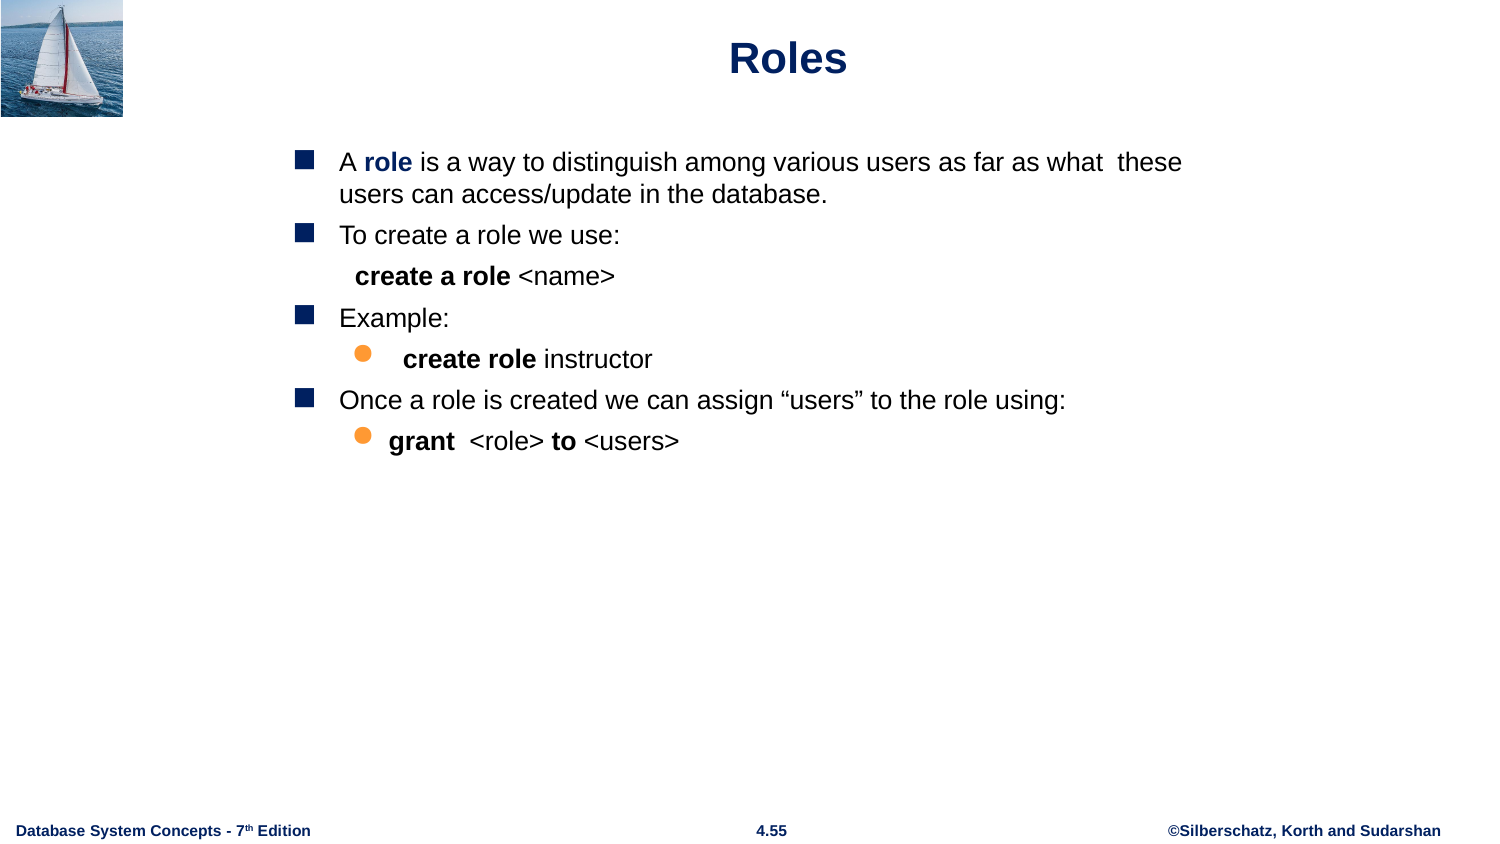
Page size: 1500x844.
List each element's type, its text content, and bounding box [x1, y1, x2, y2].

title Roles [125, 14, 1452, 90]
picture [0, 0, 123, 117]
list A role is a way to distinguish among various users as far as what these users can access/update in the database. To create a role we use: create a role <name> Example: create role instructor Once a role is created we can assign “users” to the role using: grant <role> to <users> [282, 137, 1221, 527]
